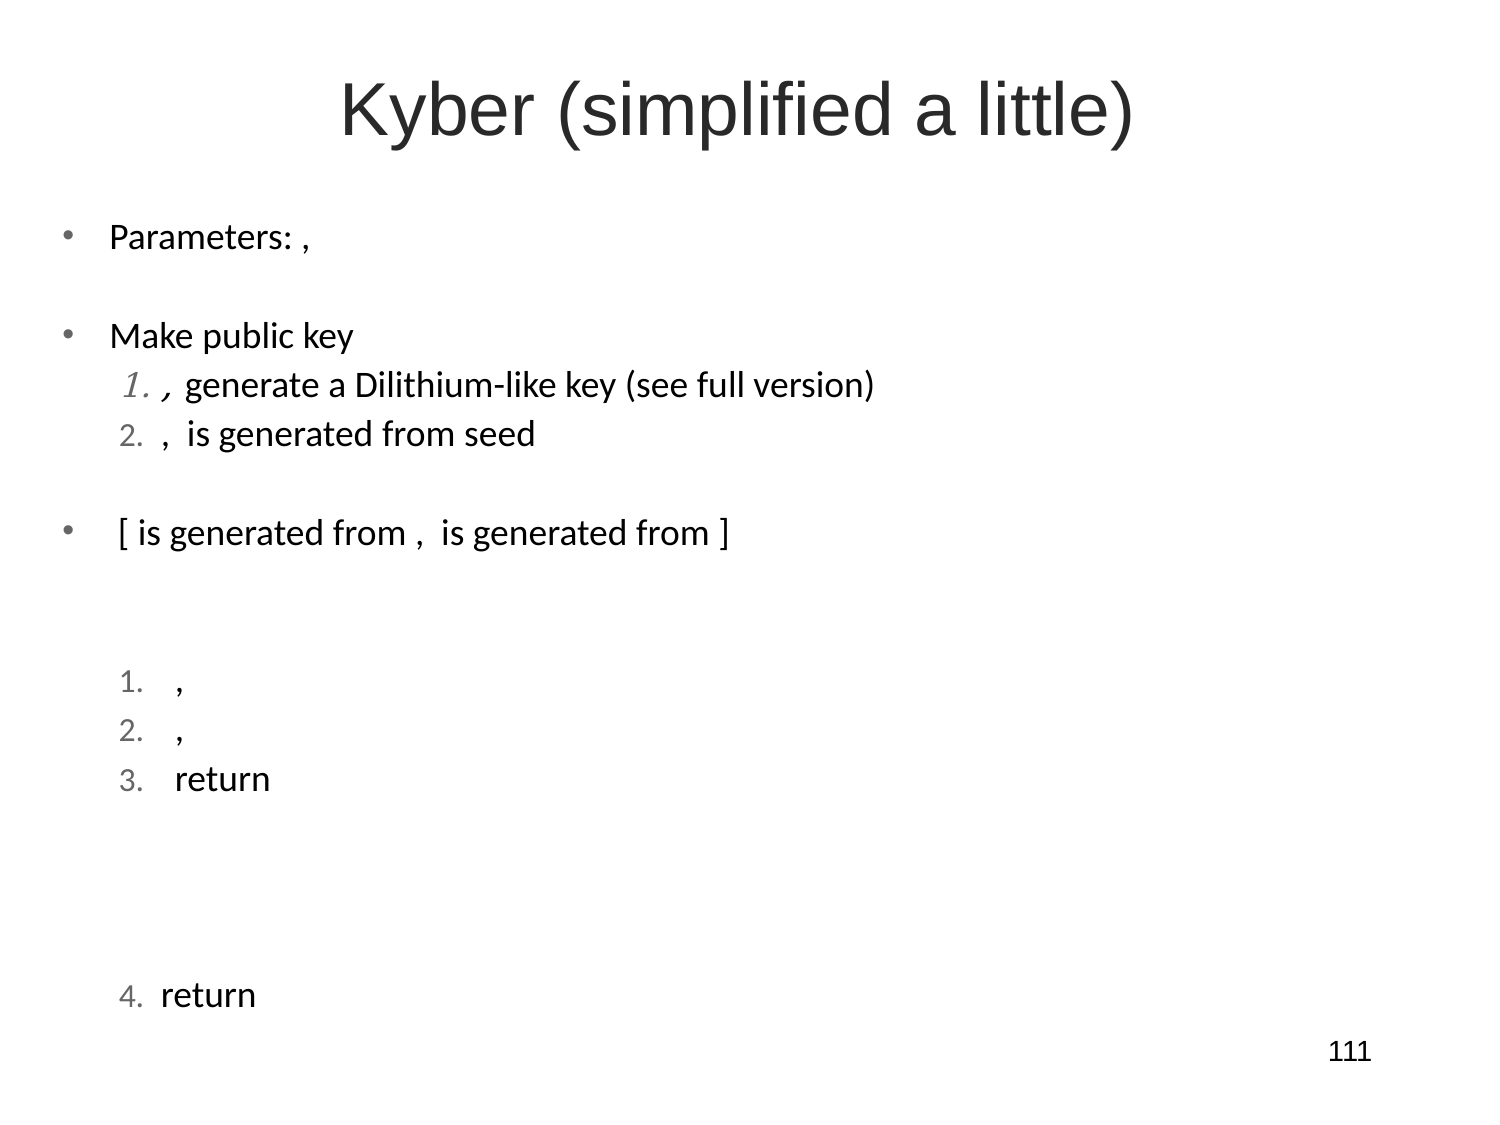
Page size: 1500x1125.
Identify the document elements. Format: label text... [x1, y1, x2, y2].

text_box Kyber (simplified a little) [212, 62, 1264, 161]
slide_number 111 [1074, 1024, 1388, 1101]
